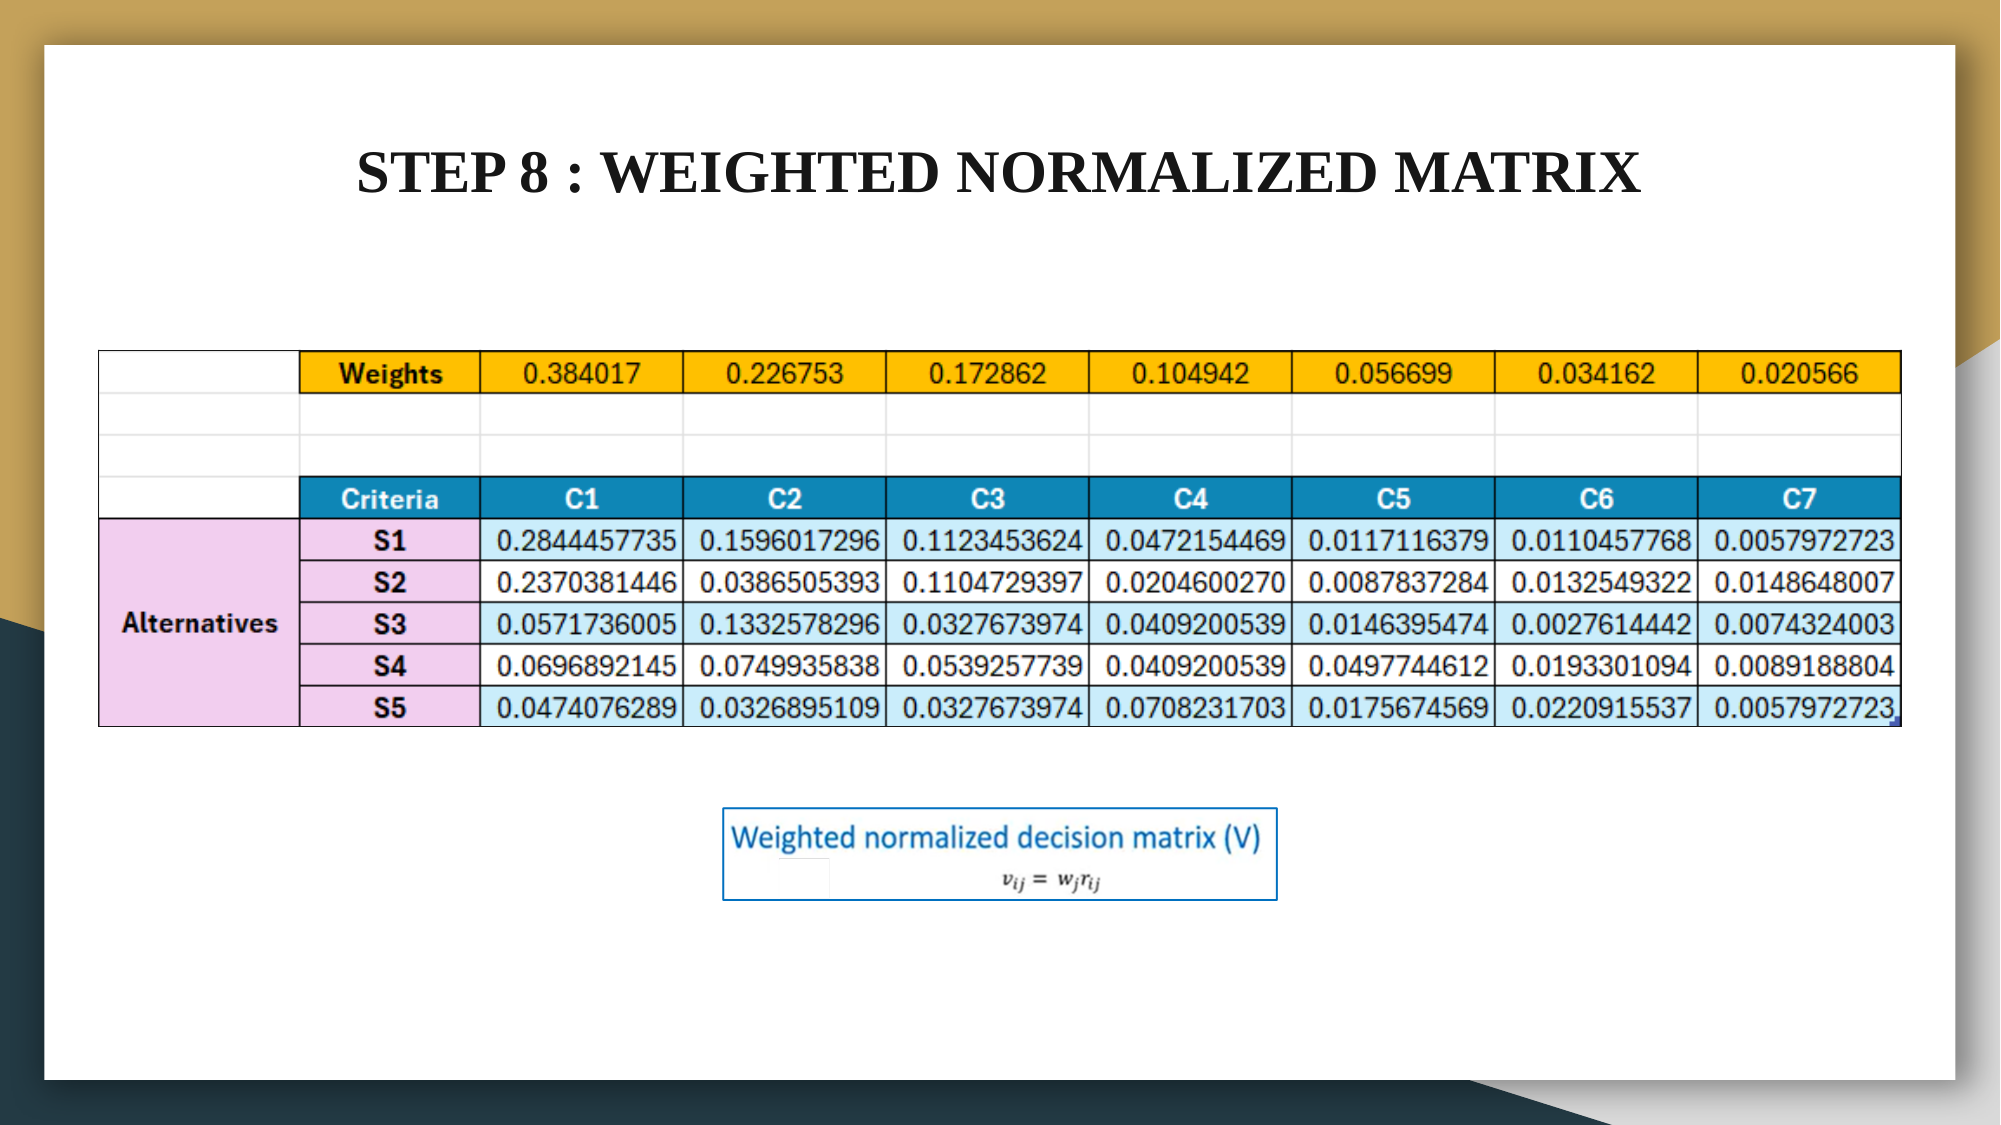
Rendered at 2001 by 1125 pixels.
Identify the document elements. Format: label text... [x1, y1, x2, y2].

title STEP 8 : WEIGHTED NORMALIZED MATRIX [178, 125, 1822, 223]
picture [722, 807, 1278, 901]
picture [97, 349, 1902, 727]
